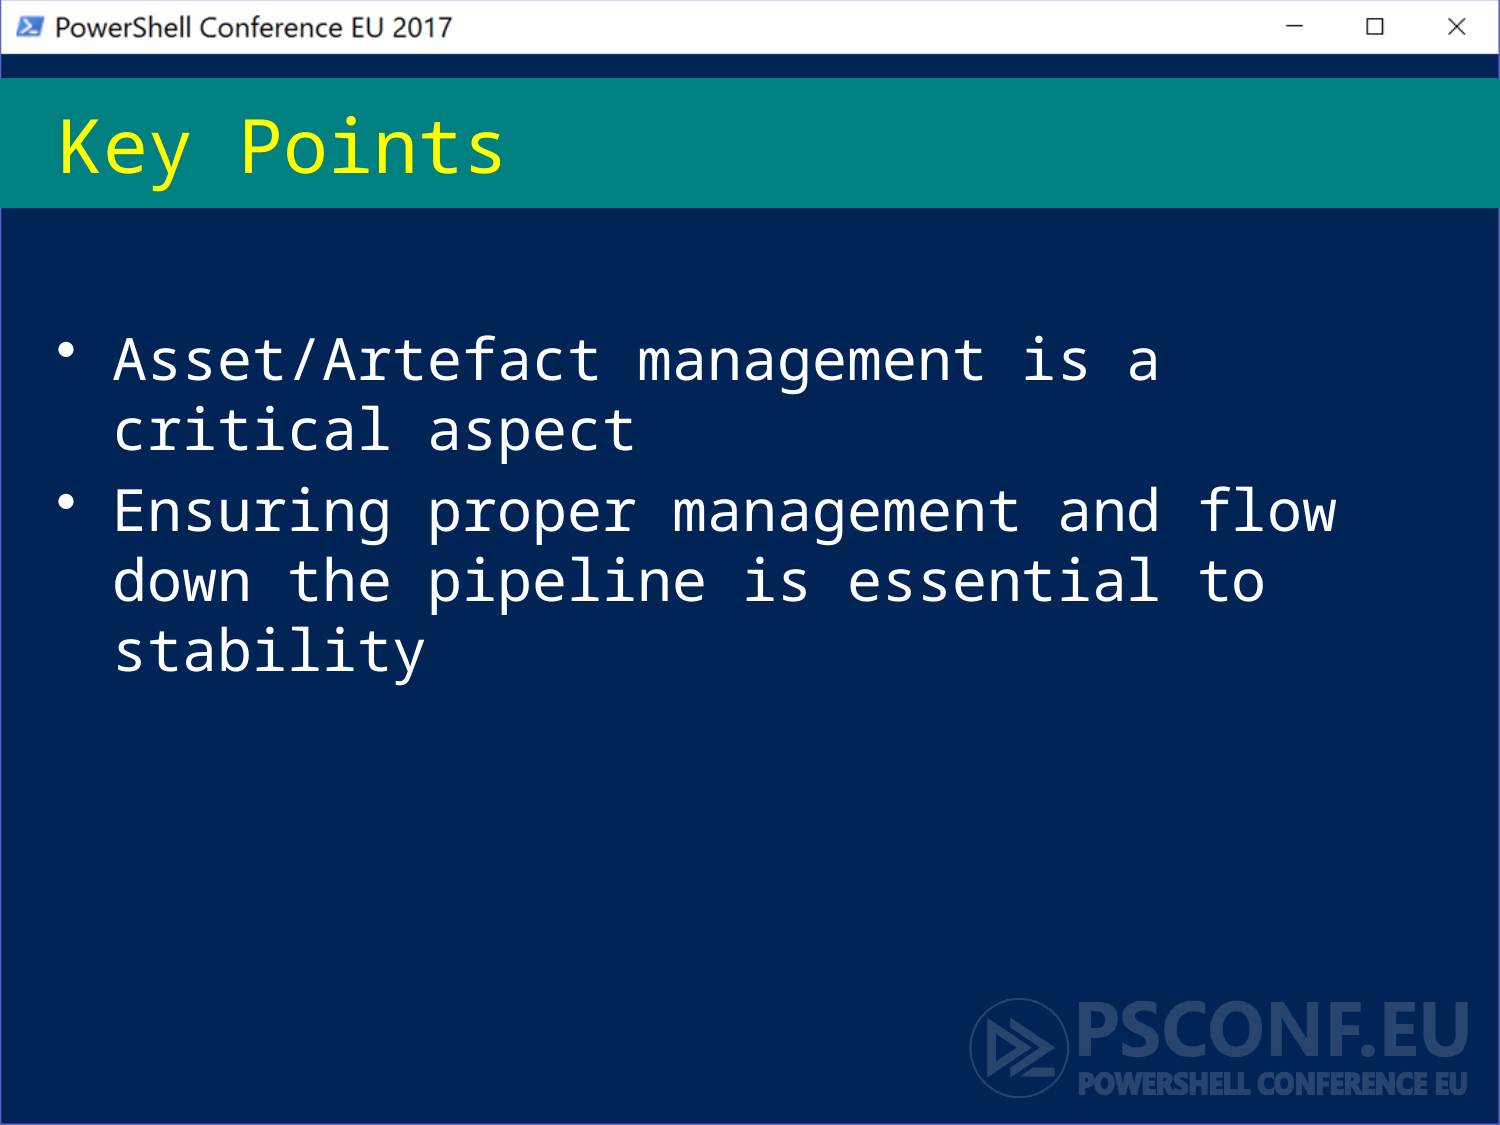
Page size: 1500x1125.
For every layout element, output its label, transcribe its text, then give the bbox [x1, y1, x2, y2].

picture [0, 209, 1500, 1125]
title Key Points [0, 78, 1500, 209]
list Asset/Artefact management is a critical aspect Ensuring proper management and flow down the pipeline is essential to stability [41, 314, 1459, 1035]
picture [0, 0, 1500, 78]
